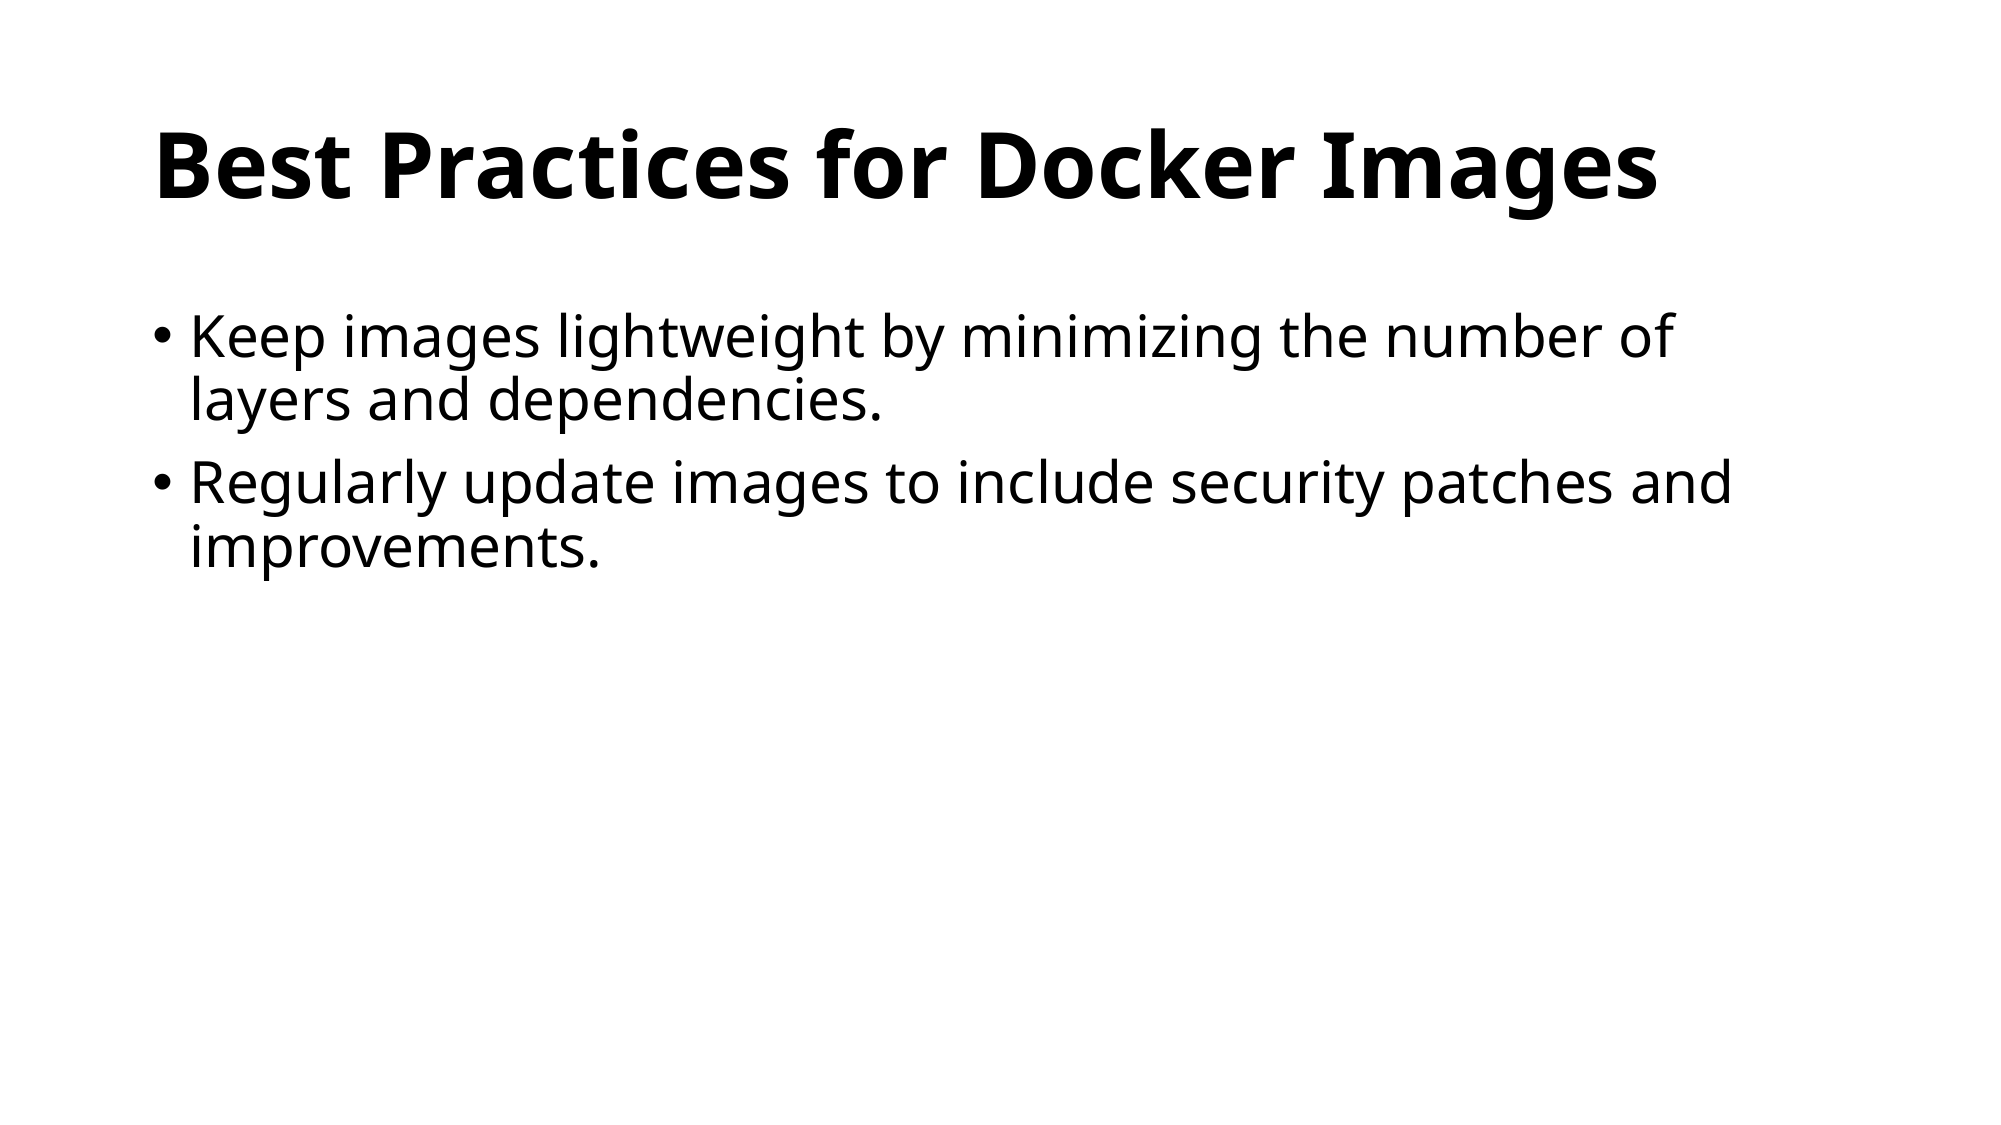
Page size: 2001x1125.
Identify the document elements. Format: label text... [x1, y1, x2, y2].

list Keep images lightweight by minimizing the number of layers and dependencies. Regularly update images to include security patches and improvements. [137, 299, 1863, 1014]
title Best Practices for Docker Images [137, 59, 1863, 278]
